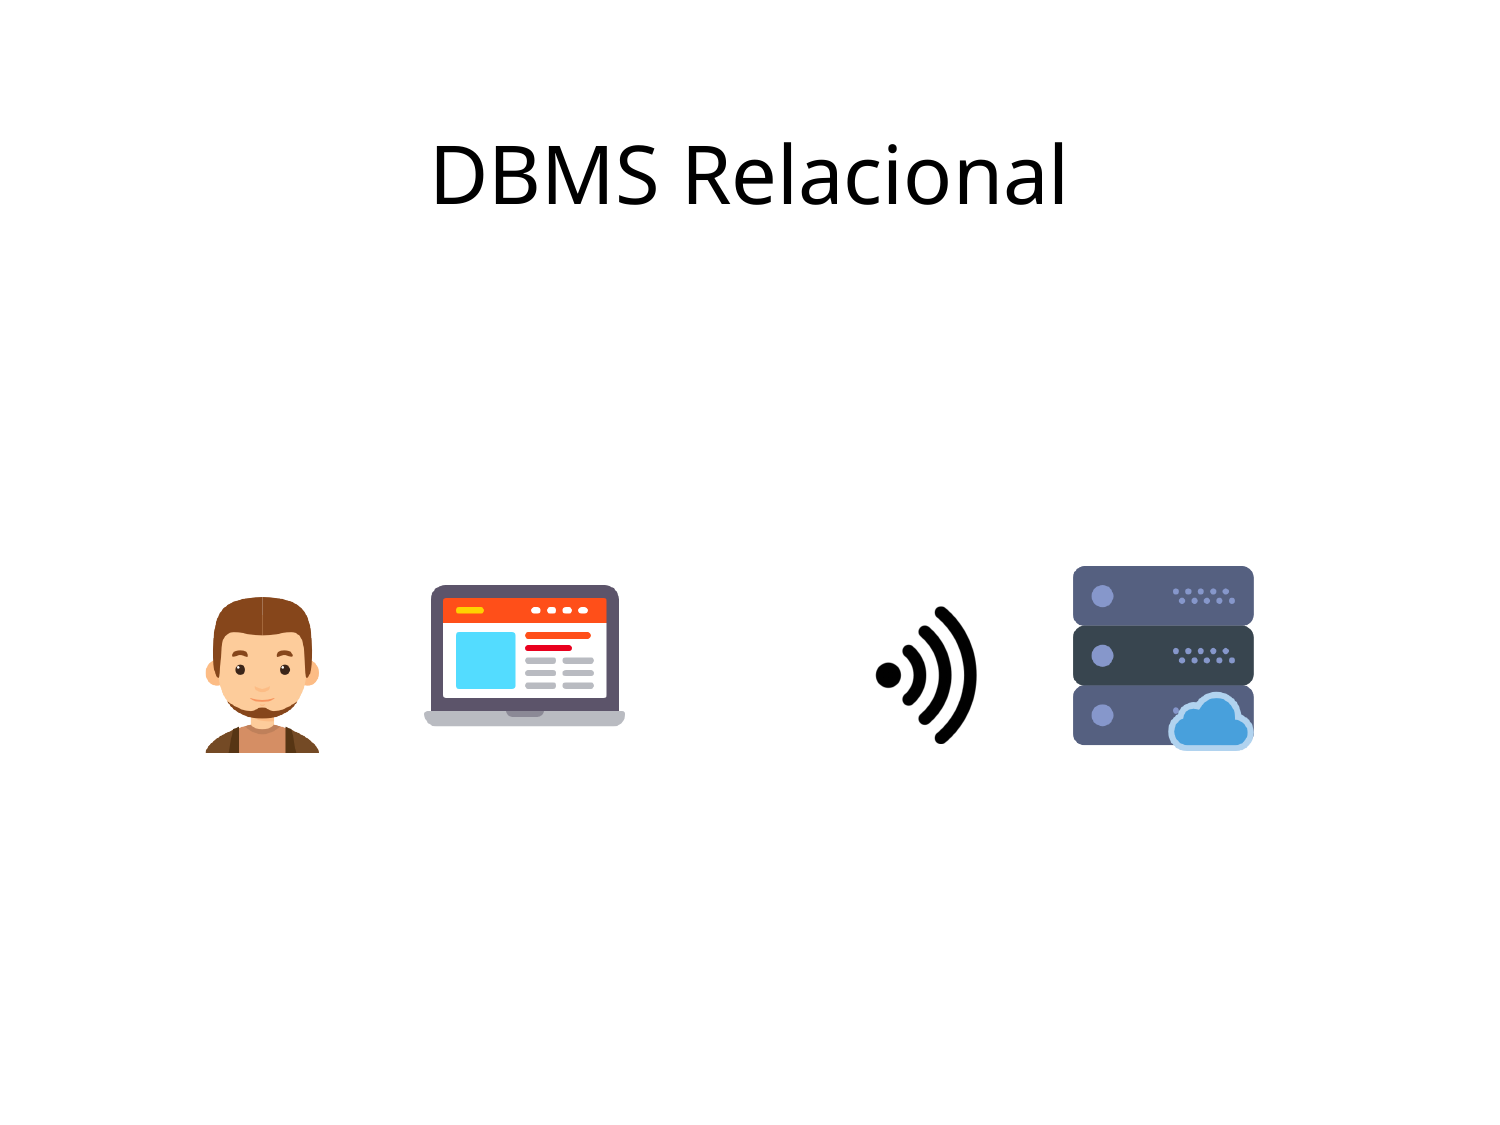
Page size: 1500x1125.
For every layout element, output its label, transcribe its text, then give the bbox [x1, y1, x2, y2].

picture [184, 596, 341, 753]
picture [424, 555, 625, 756]
picture [1071, 566, 1256, 751]
picture [857, 605, 996, 744]
text_box DBMS Relacional [401, 117, 1099, 226]
